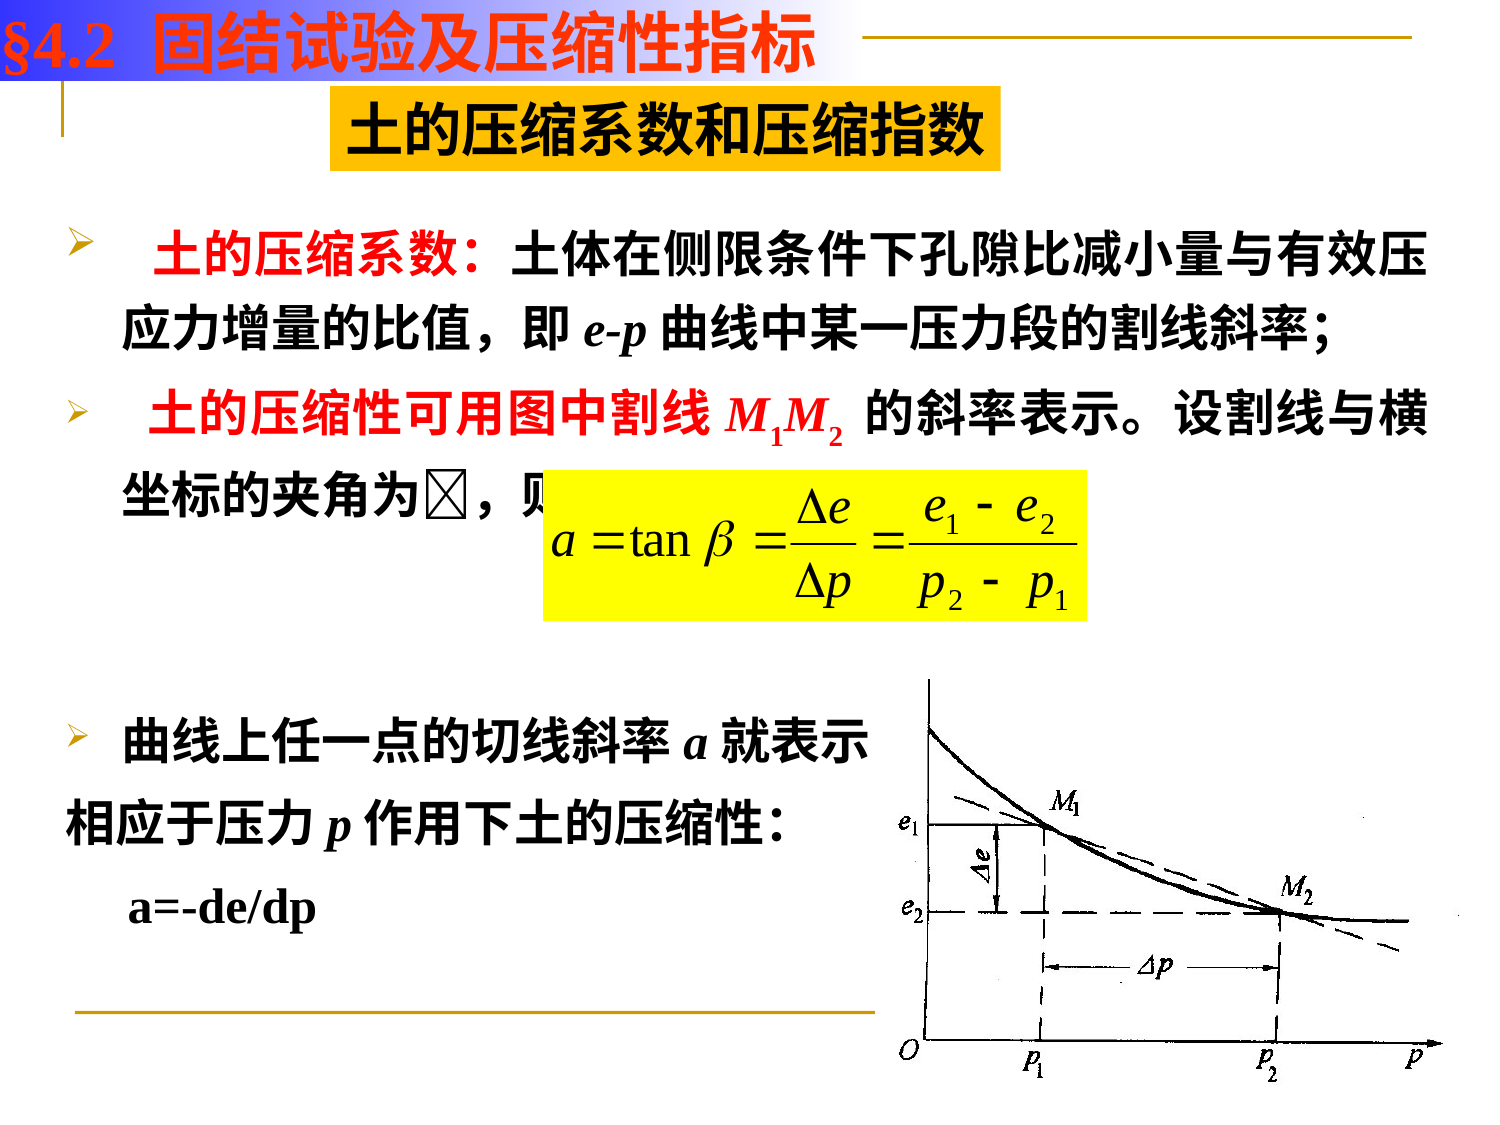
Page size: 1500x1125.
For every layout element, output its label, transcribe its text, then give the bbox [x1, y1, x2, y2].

text_box 土的压缩系数和压缩指数 [330, 86, 1001, 171]
text_box §4.2 固结试验及压缩性指标 [0, 0, 863, 81]
subtitle 土的压缩系数：土体在侧限条件下孔隙比减小量与有效压应力增量的比值，即e-p曲线中某一压力段的割线斜率； 土的压缩性可用图中割线M1M2 的斜率表示。设割线与横坐标的夹角为，则： 曲线上任一点的切线斜率a就表示 相应于压力p作用下土的压缩性： a=-de/dp [50, 187, 1444, 956]
picture [874, 679, 1484, 1125]
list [542, 469, 1088, 622]
